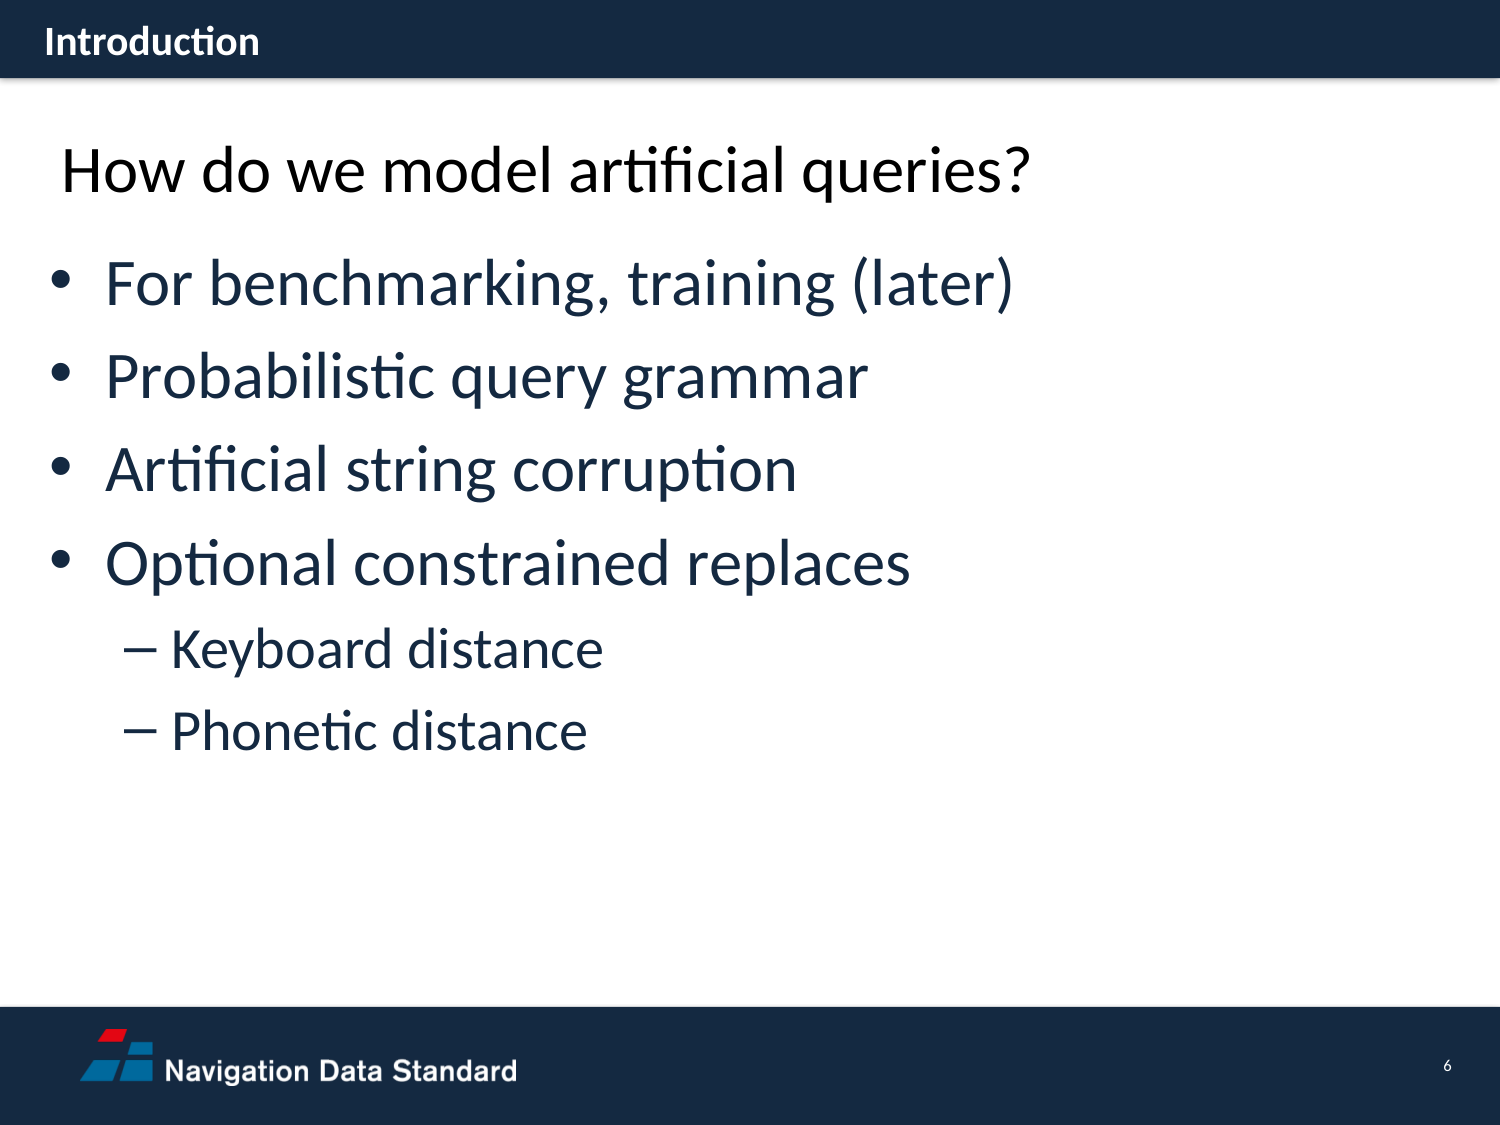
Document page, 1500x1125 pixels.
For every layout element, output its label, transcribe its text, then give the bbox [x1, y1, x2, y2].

list Introduction [29, 5, 951, 73]
picture [80, 1029, 516, 1086]
text_box How do we model artificial queries? [47, 118, 1306, 213]
list For benchmarking, training (later) Probabilistic query grammar Artificial string corruption Optional constrained replaces Keyboard distance Phonetic distance [34, 230, 1452, 940]
